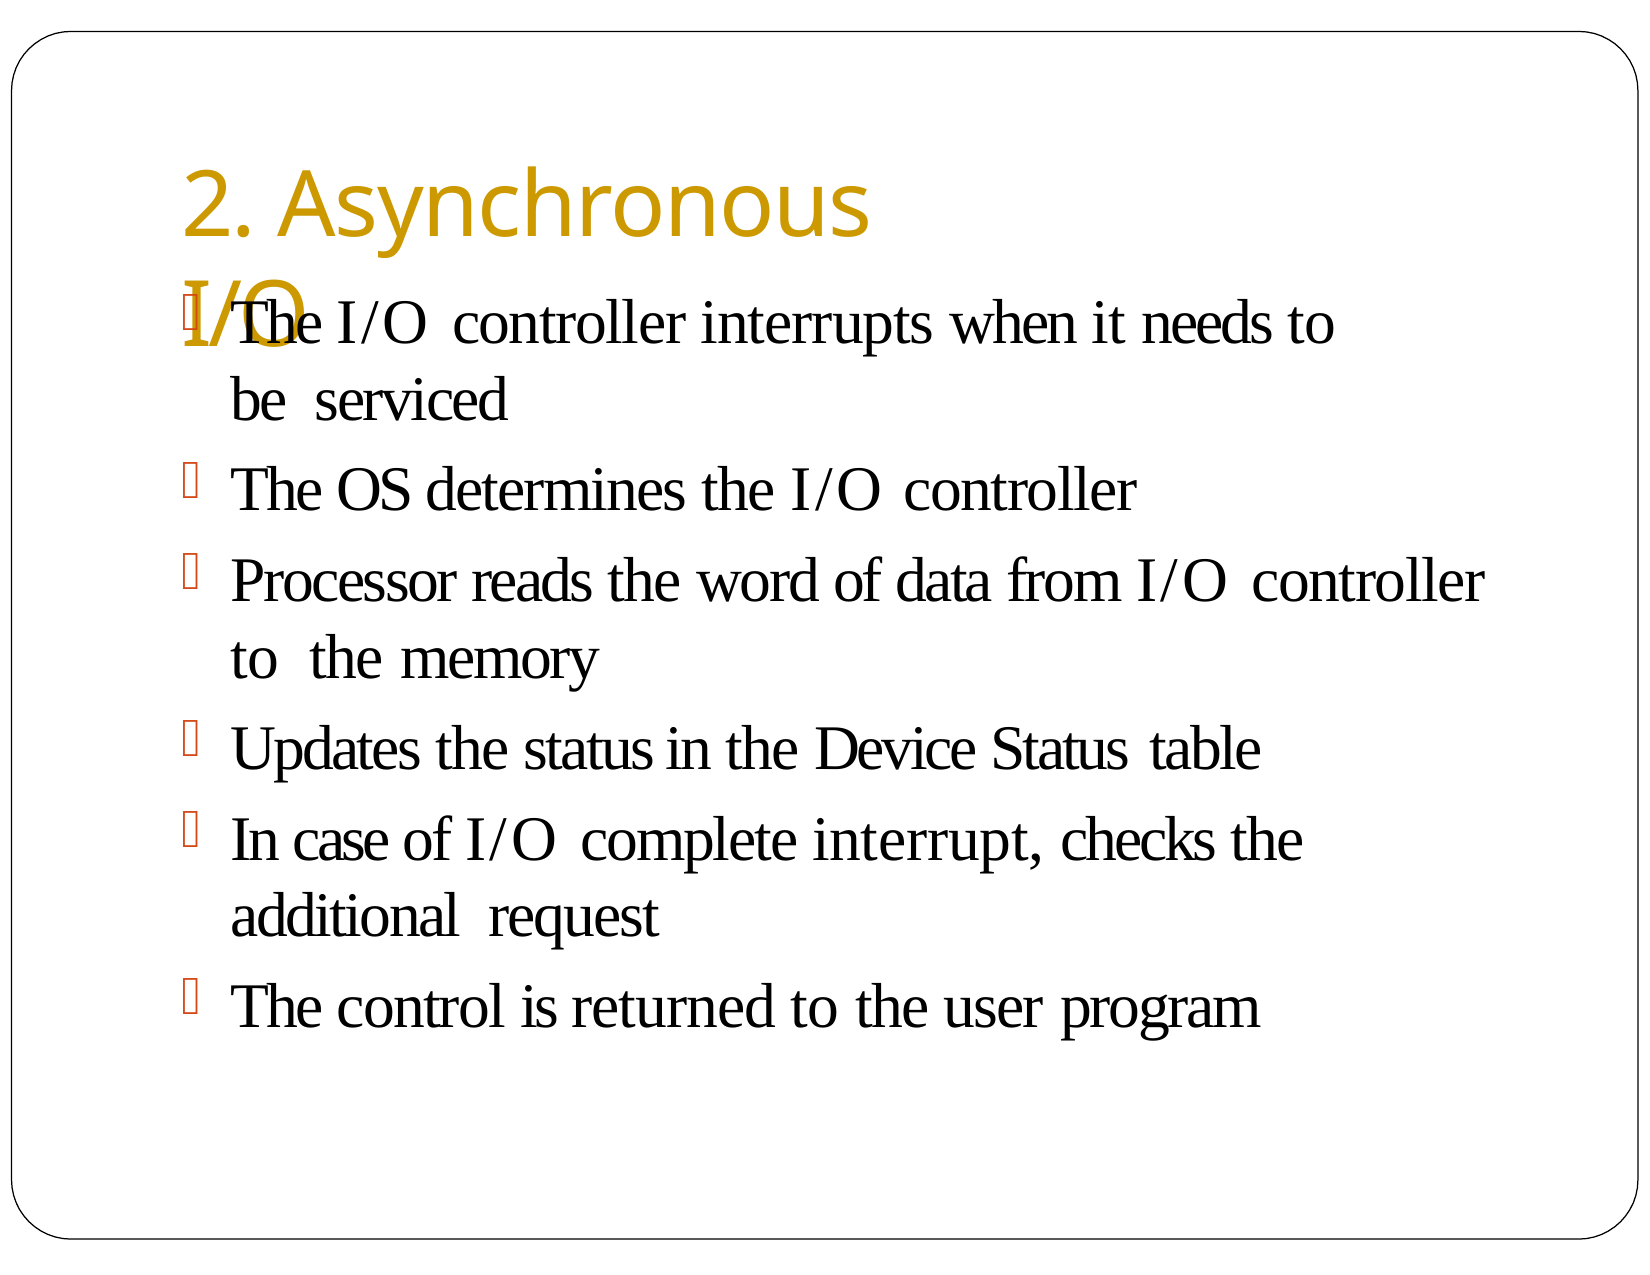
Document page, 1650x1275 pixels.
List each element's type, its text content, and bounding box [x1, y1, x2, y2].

title 2. Asynchronous I/O [179, 143, 966, 276]
text_box The I/O controller interrupts when it needs to be serviced The OS determines the I/O controller Processor reads the word of data from I/O controller to the memory Updates the status in the Device Status table In case of I/O complete interrupt, checks the additional request The control is returned to the user program [179, 276, 1532, 1041]
